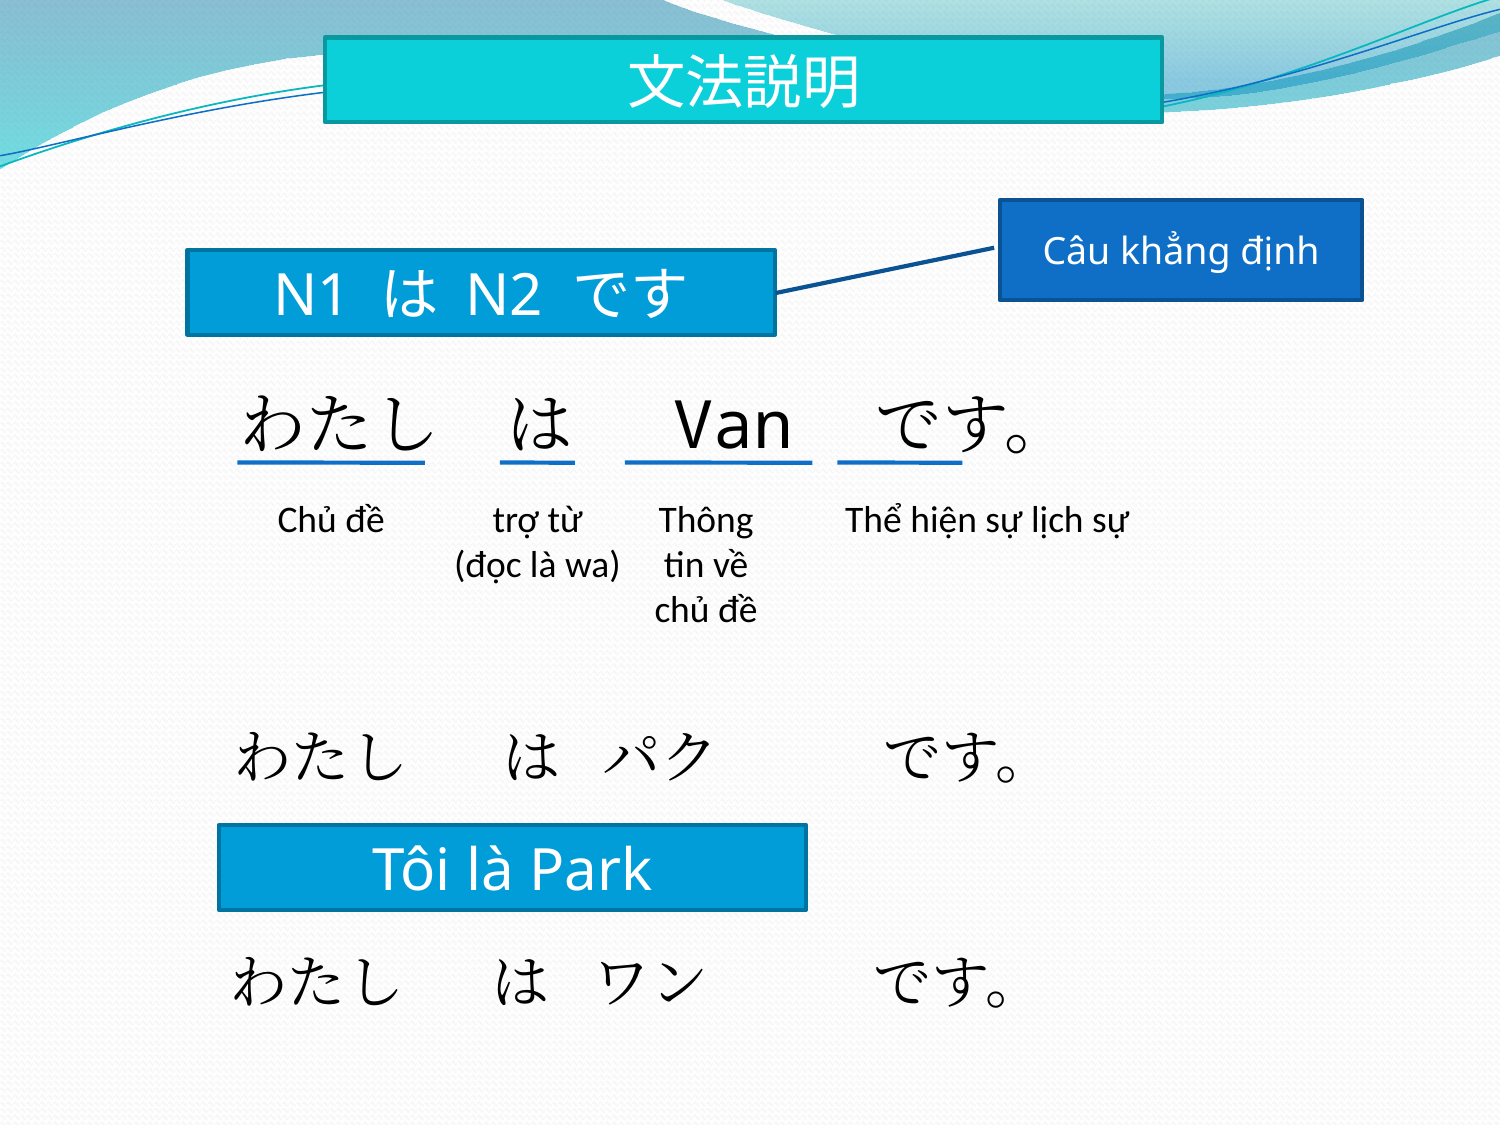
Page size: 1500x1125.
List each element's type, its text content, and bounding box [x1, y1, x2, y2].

text_box は [474, 712, 588, 798]
text_box Thông tin về chủ đề [624, 487, 788, 638]
text_box わたし [214, 937, 464, 1023]
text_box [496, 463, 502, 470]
text_box N1 は N2 です [185, 248, 777, 337]
text_box Chủ đề [249, 487, 413, 548]
text_box 文法説明 [323, 35, 1164, 124]
text_box です。 [849, 712, 1088, 798]
text_box ワン [578, 937, 839, 1023]
text_box Tôi là Park [217, 823, 808, 912]
text_box Thể hiện sự lịch sự [787, 487, 1188, 548]
text_box Câu khẳng định [998, 198, 1364, 302]
text_box trợ từ (đọc là wa) [437, 487, 638, 593]
text_box です。 [839, 937, 1078, 1023]
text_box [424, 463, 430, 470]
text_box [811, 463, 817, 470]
text_box パク [588, 712, 849, 798]
text_box Câu khẳng định [774, 245, 995, 296]
text_box は [464, 937, 578, 1023]
text_box わたし [218, 712, 474, 798]
text_box わたし は Van です。 [225, 374, 1150, 470]
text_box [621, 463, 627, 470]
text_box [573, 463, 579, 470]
